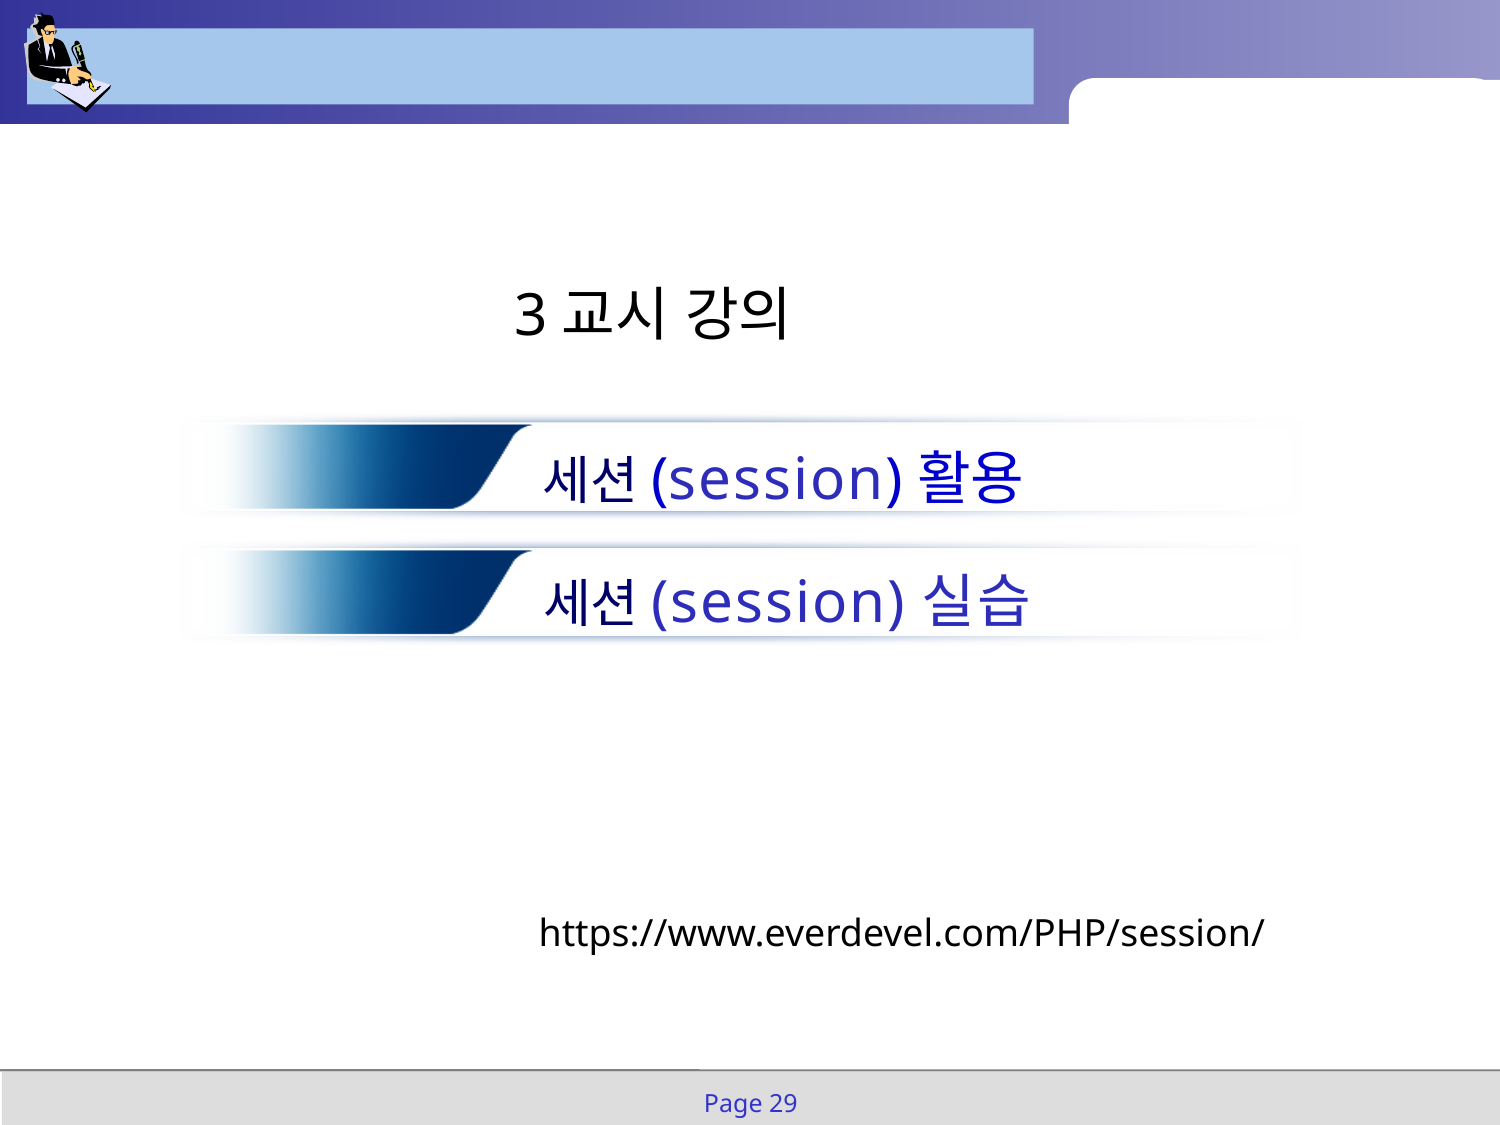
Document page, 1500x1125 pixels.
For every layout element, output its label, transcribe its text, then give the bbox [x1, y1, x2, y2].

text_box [76, 520, 1378, 658]
slide_number Page 29 [682, 1079, 819, 1124]
text_box 3교시 강의 [499, 269, 807, 355]
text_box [76, 394, 1412, 532]
text_box https://www.everdevel.com/PHP/session/ [523, 901, 1378, 962]
